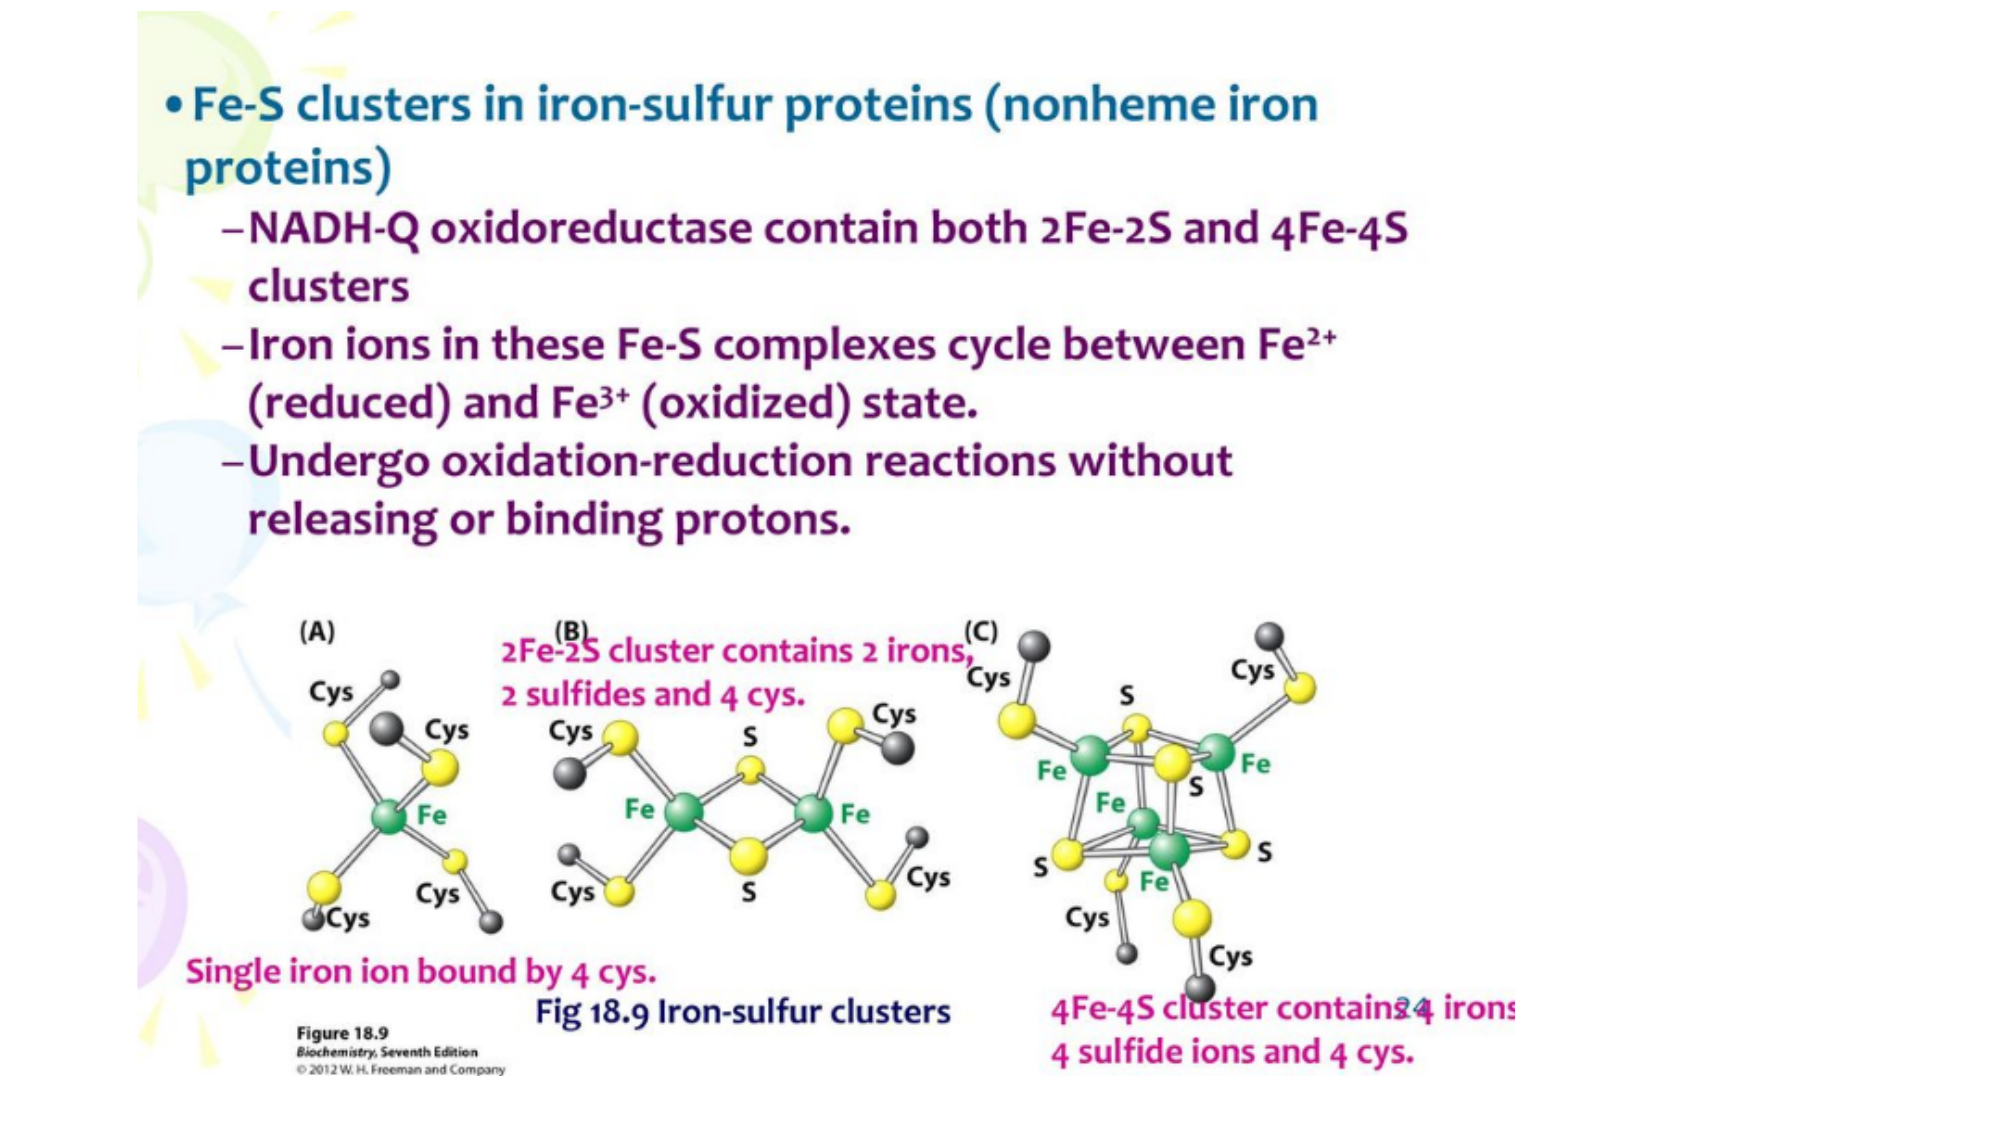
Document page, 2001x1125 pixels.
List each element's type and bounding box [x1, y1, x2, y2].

list [137, 11, 1516, 1076]
